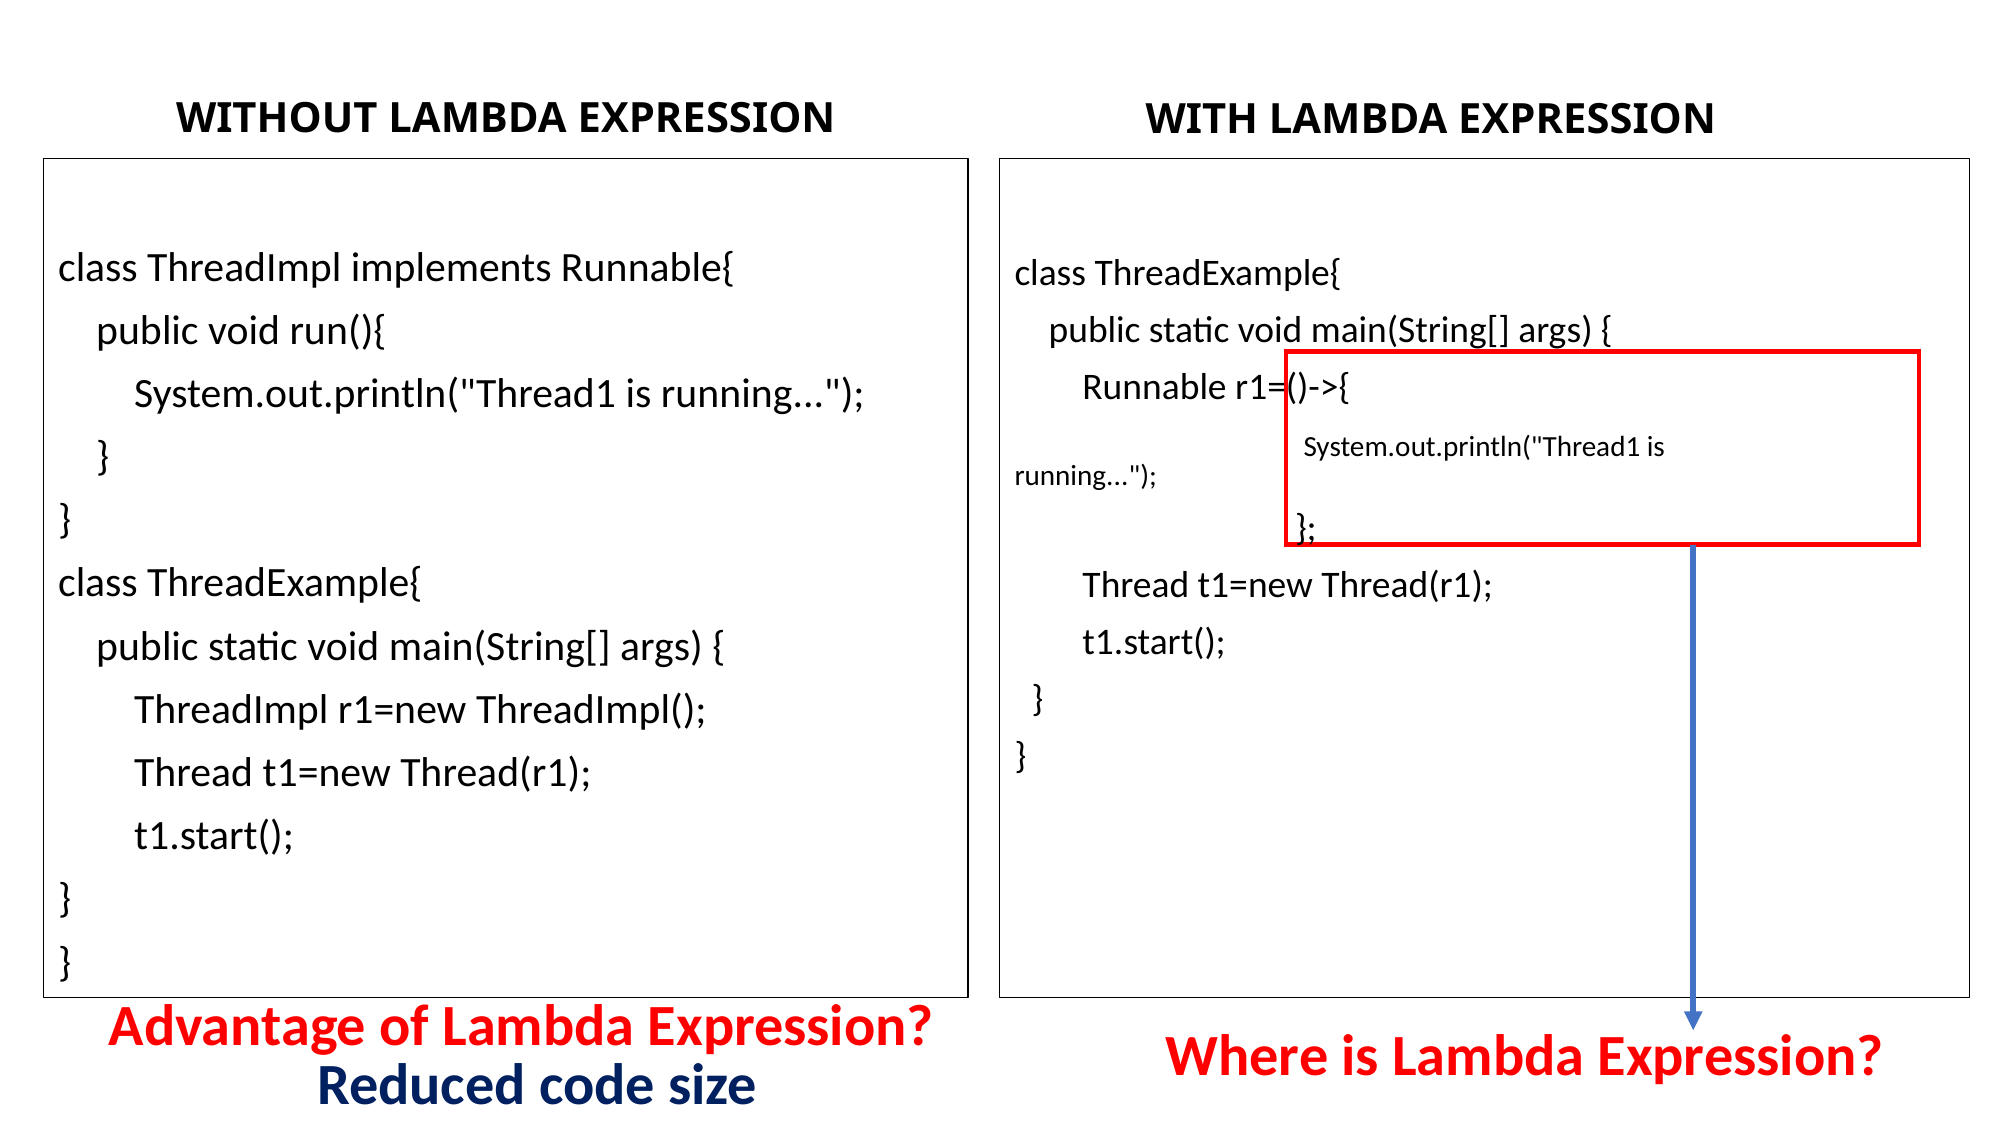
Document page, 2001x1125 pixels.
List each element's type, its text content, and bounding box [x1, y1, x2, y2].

text_box Where is Lambda Expression? [1093, 1010, 1956, 1095]
title WITHOUT LAMBDA EXPRESSION [74, 59, 938, 158]
text_box Reduced code size [74, 1039, 1000, 1124]
text_box WITH LAMBDA EXPRESSION [999, 60, 1863, 158]
text_box class ThreadExample{ public static void main(String[] args) { Runnable r1=()->{ System.out.println("Thread1 is running..."); }; Thread t1=new Thread(r1); t1.start(); } } [999, 158, 1970, 998]
list class ThreadImpl implements Runnable{ public void run(){ System.out.println("Thread1 is running..."); } } class ThreadExample{ public static void main(String[] args) { ThreadImpl r1=new ThreadImpl(); Thread t1=new Thread(r1); t1.start(); } } [43, 158, 969, 998]
text_box Advantage of Lambda Expression? [58, 979, 984, 1065]
